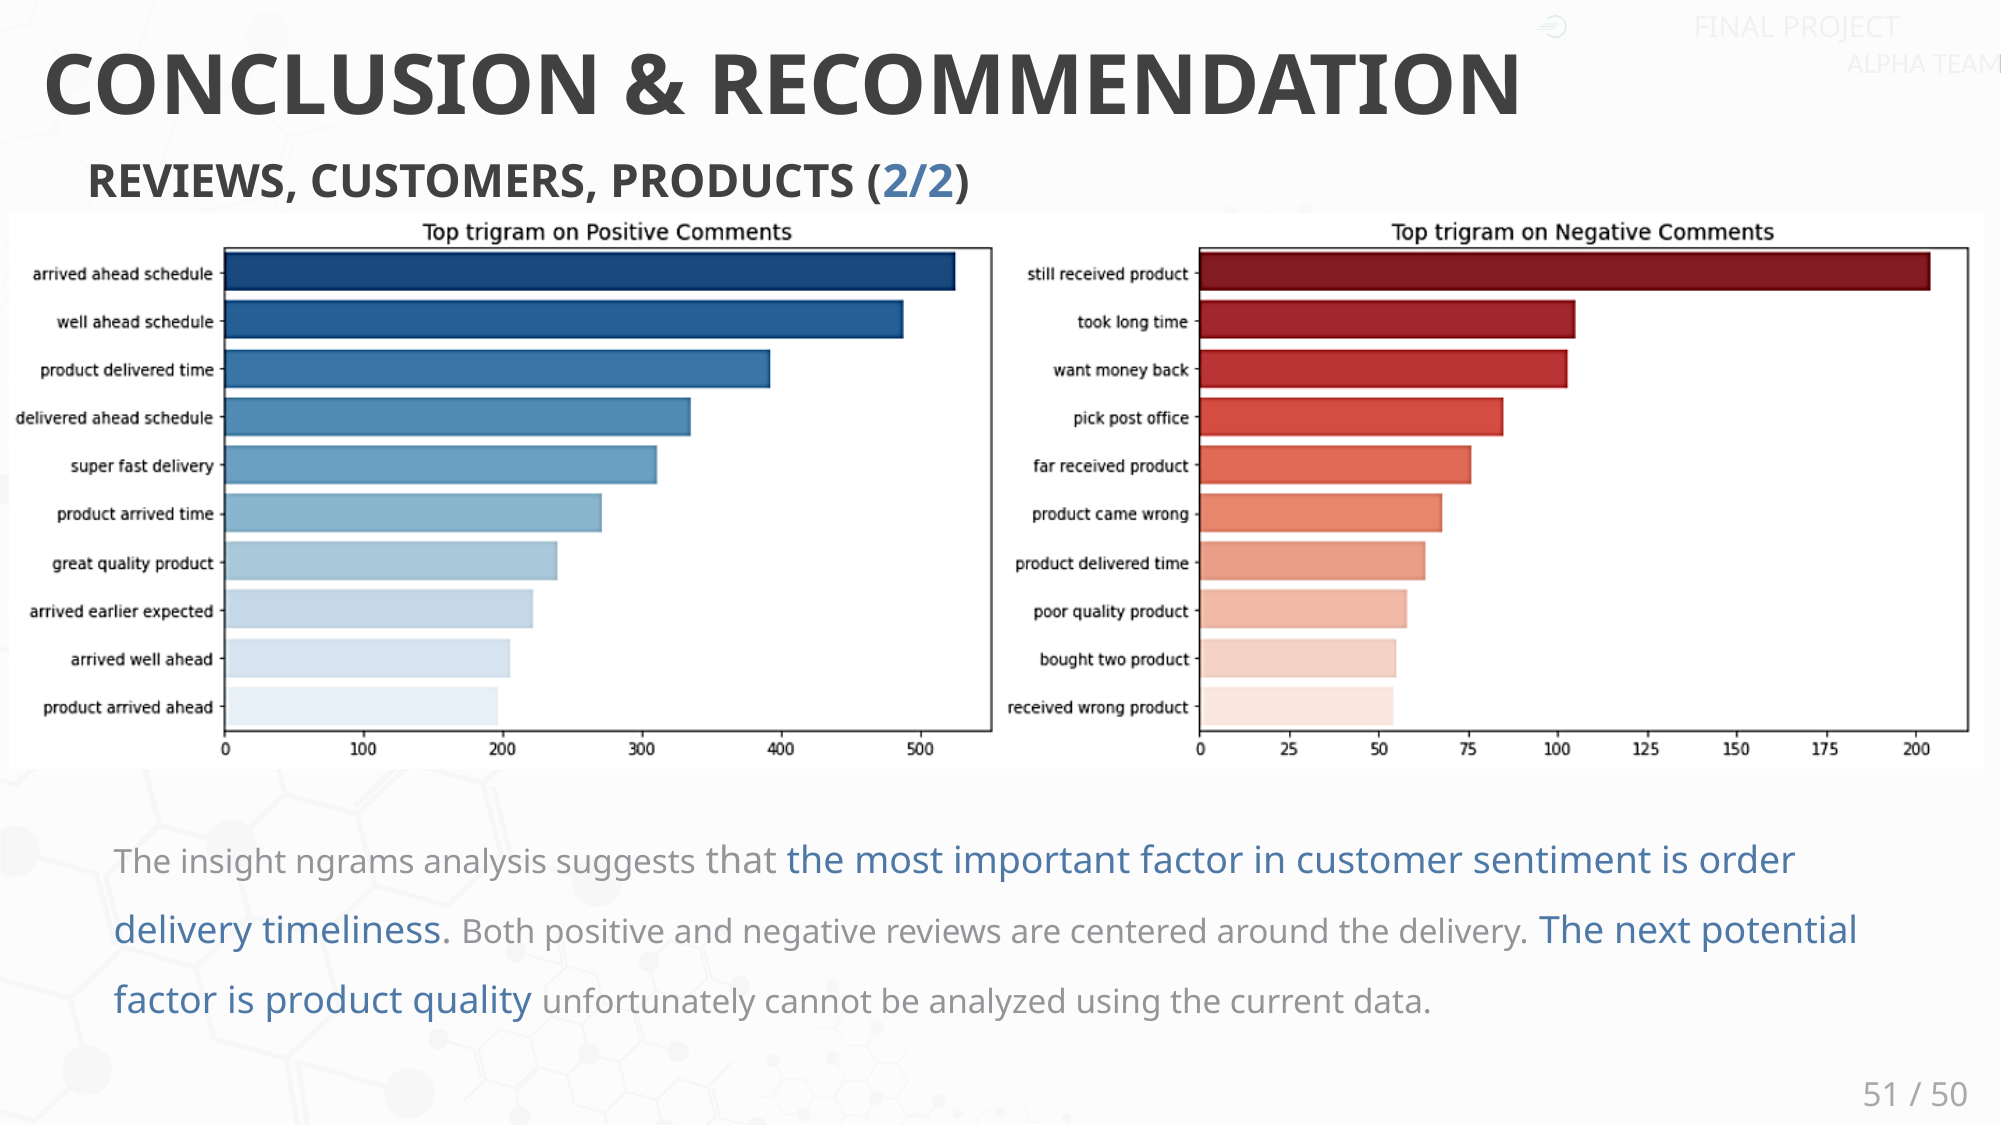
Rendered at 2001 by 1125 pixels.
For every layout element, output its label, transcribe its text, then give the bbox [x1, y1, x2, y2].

text_box REVIEWS, CUSTOMERS, PRODUCTS (2/2) [71, 116, 1978, 211]
picture [8, 213, 1985, 769]
text_box CONCLUSION & RECOMMENDATION [27, 23, 1821, 139]
text_box The insight ngrams analysis suggests that the most important factor in customer sentiment is order delivery timeliness. Both positive and negative reviews are centered around the delivery. The next potential factor is product quality unfortunately cannot be analyzed using the current data. [98, 803, 1950, 1029]
